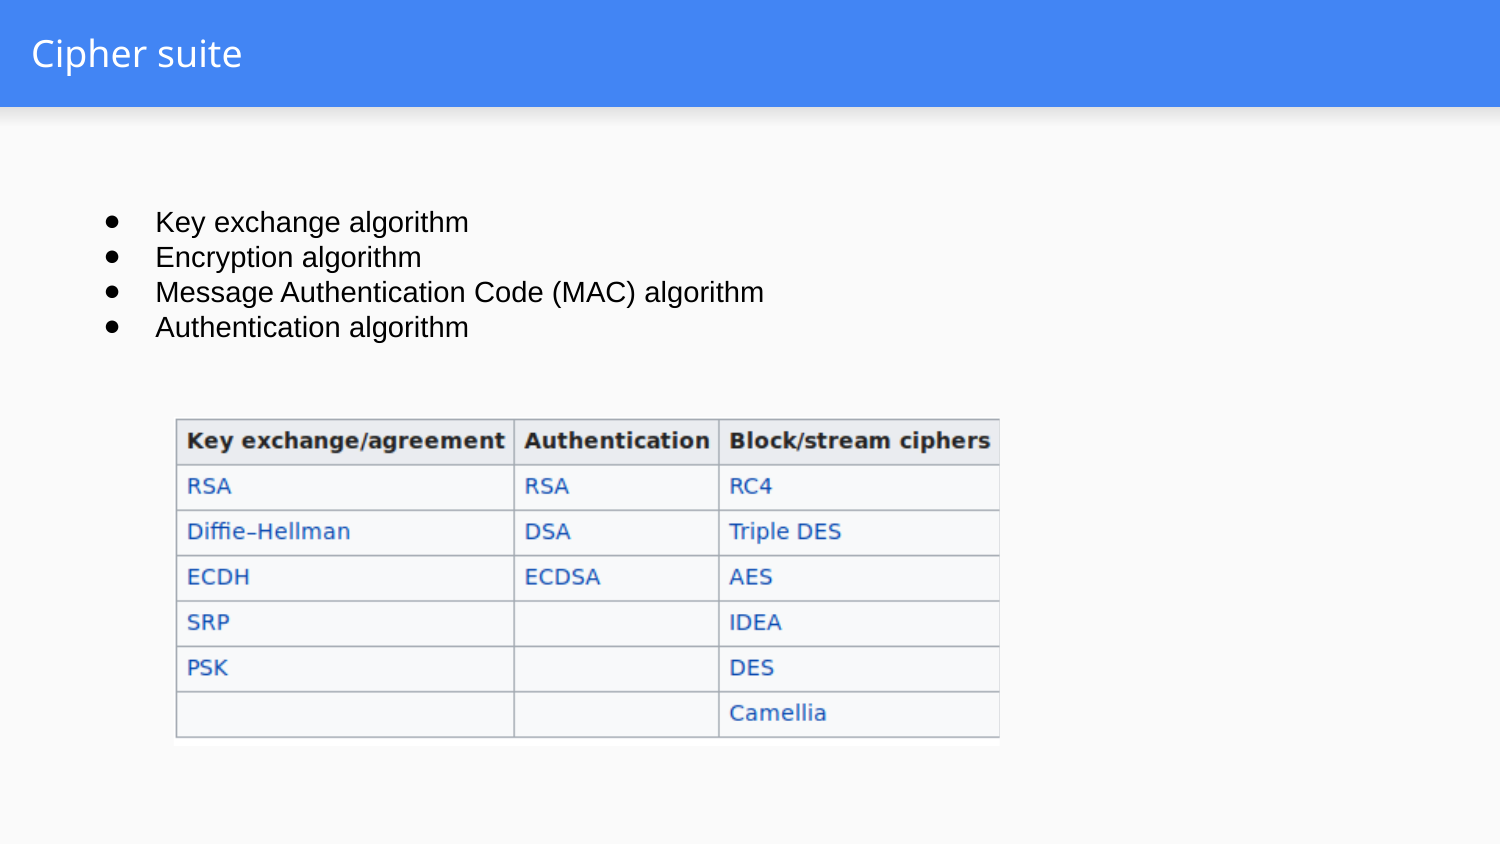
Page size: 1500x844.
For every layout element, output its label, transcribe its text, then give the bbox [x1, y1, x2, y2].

picture [173, 416, 1000, 746]
text_box Key exchange algorithm Encryption algorithm Message Authentication Code (MAC) algorithm Authentication algorithm [65, 188, 1434, 796]
title Cipher suite [16, 2, 1464, 102]
